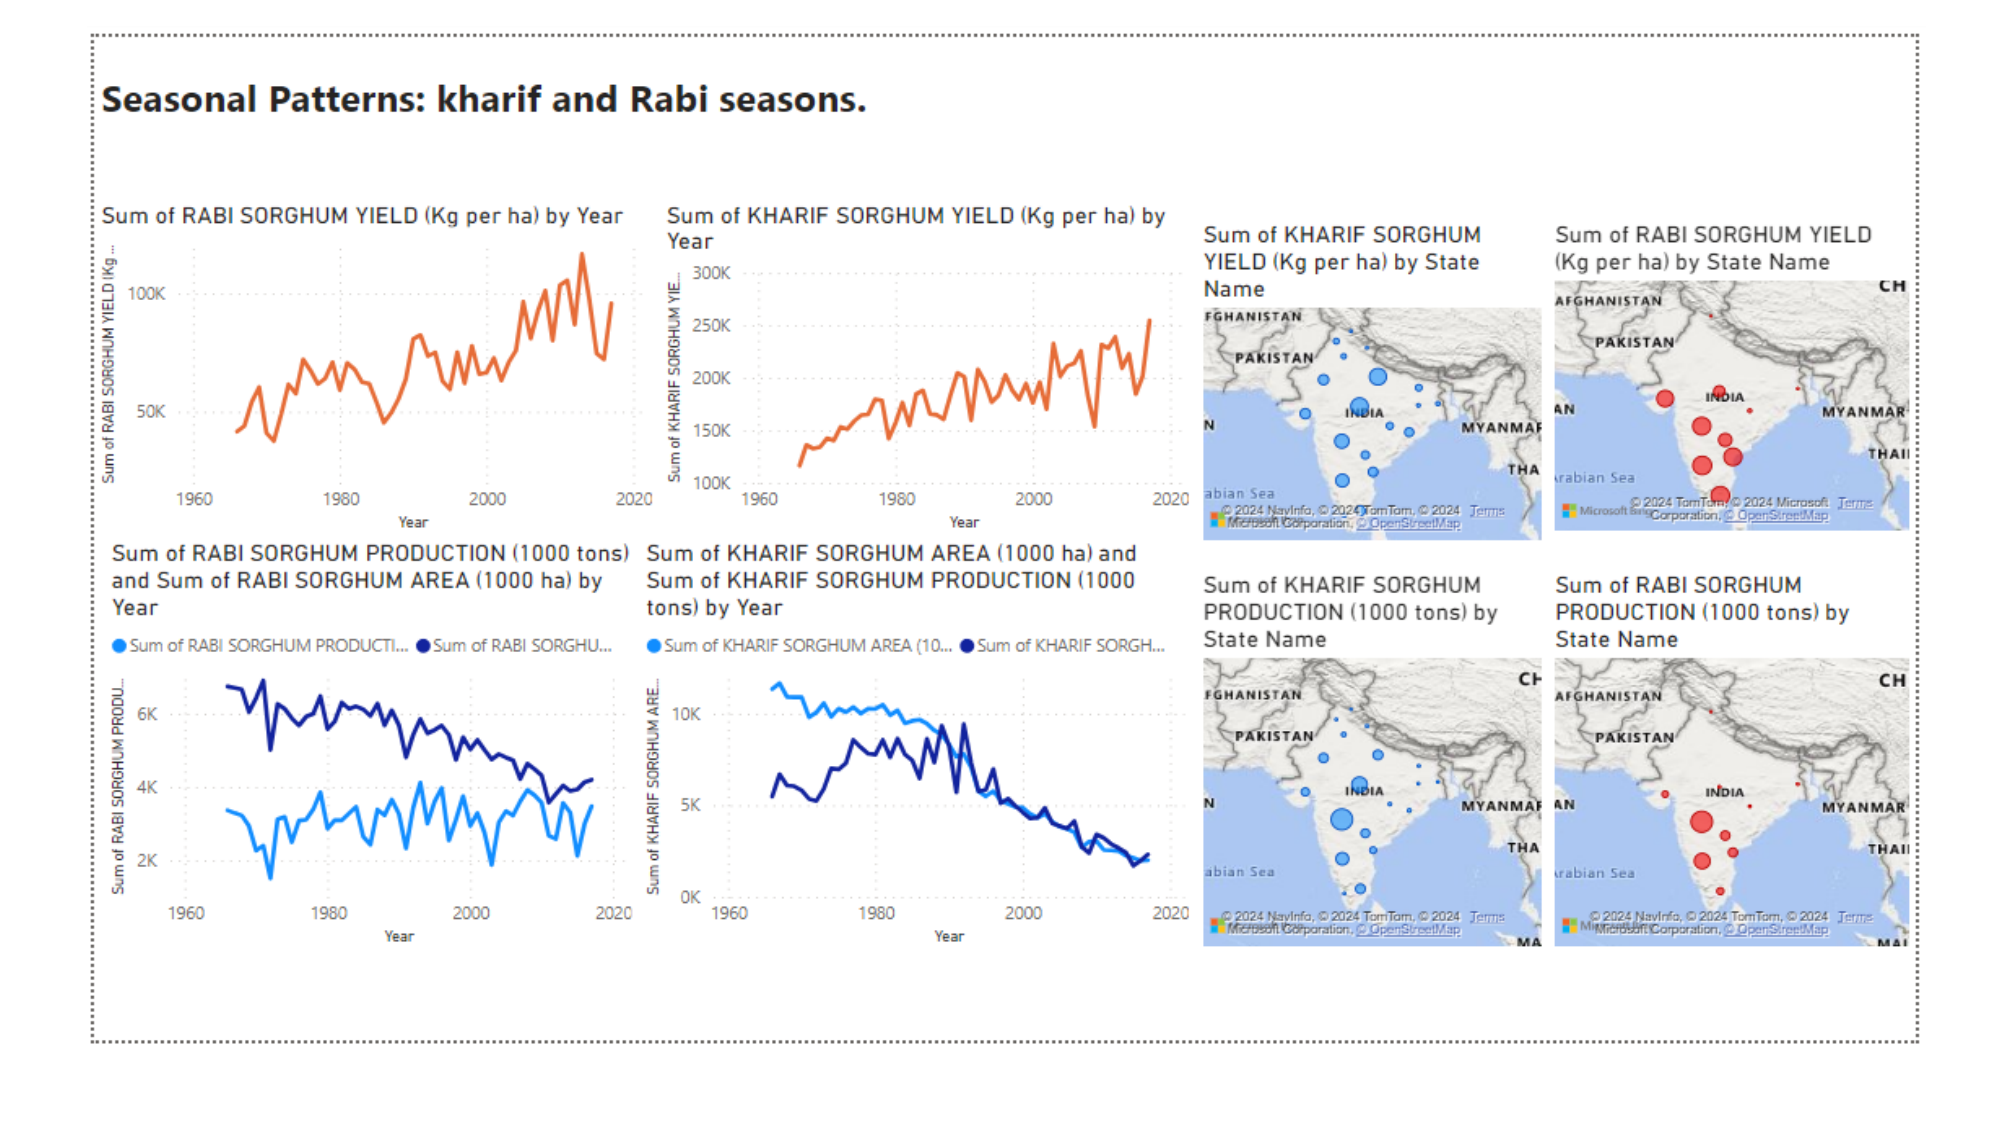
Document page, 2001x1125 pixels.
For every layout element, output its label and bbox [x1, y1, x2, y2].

list [86, 25, 1927, 1053]
